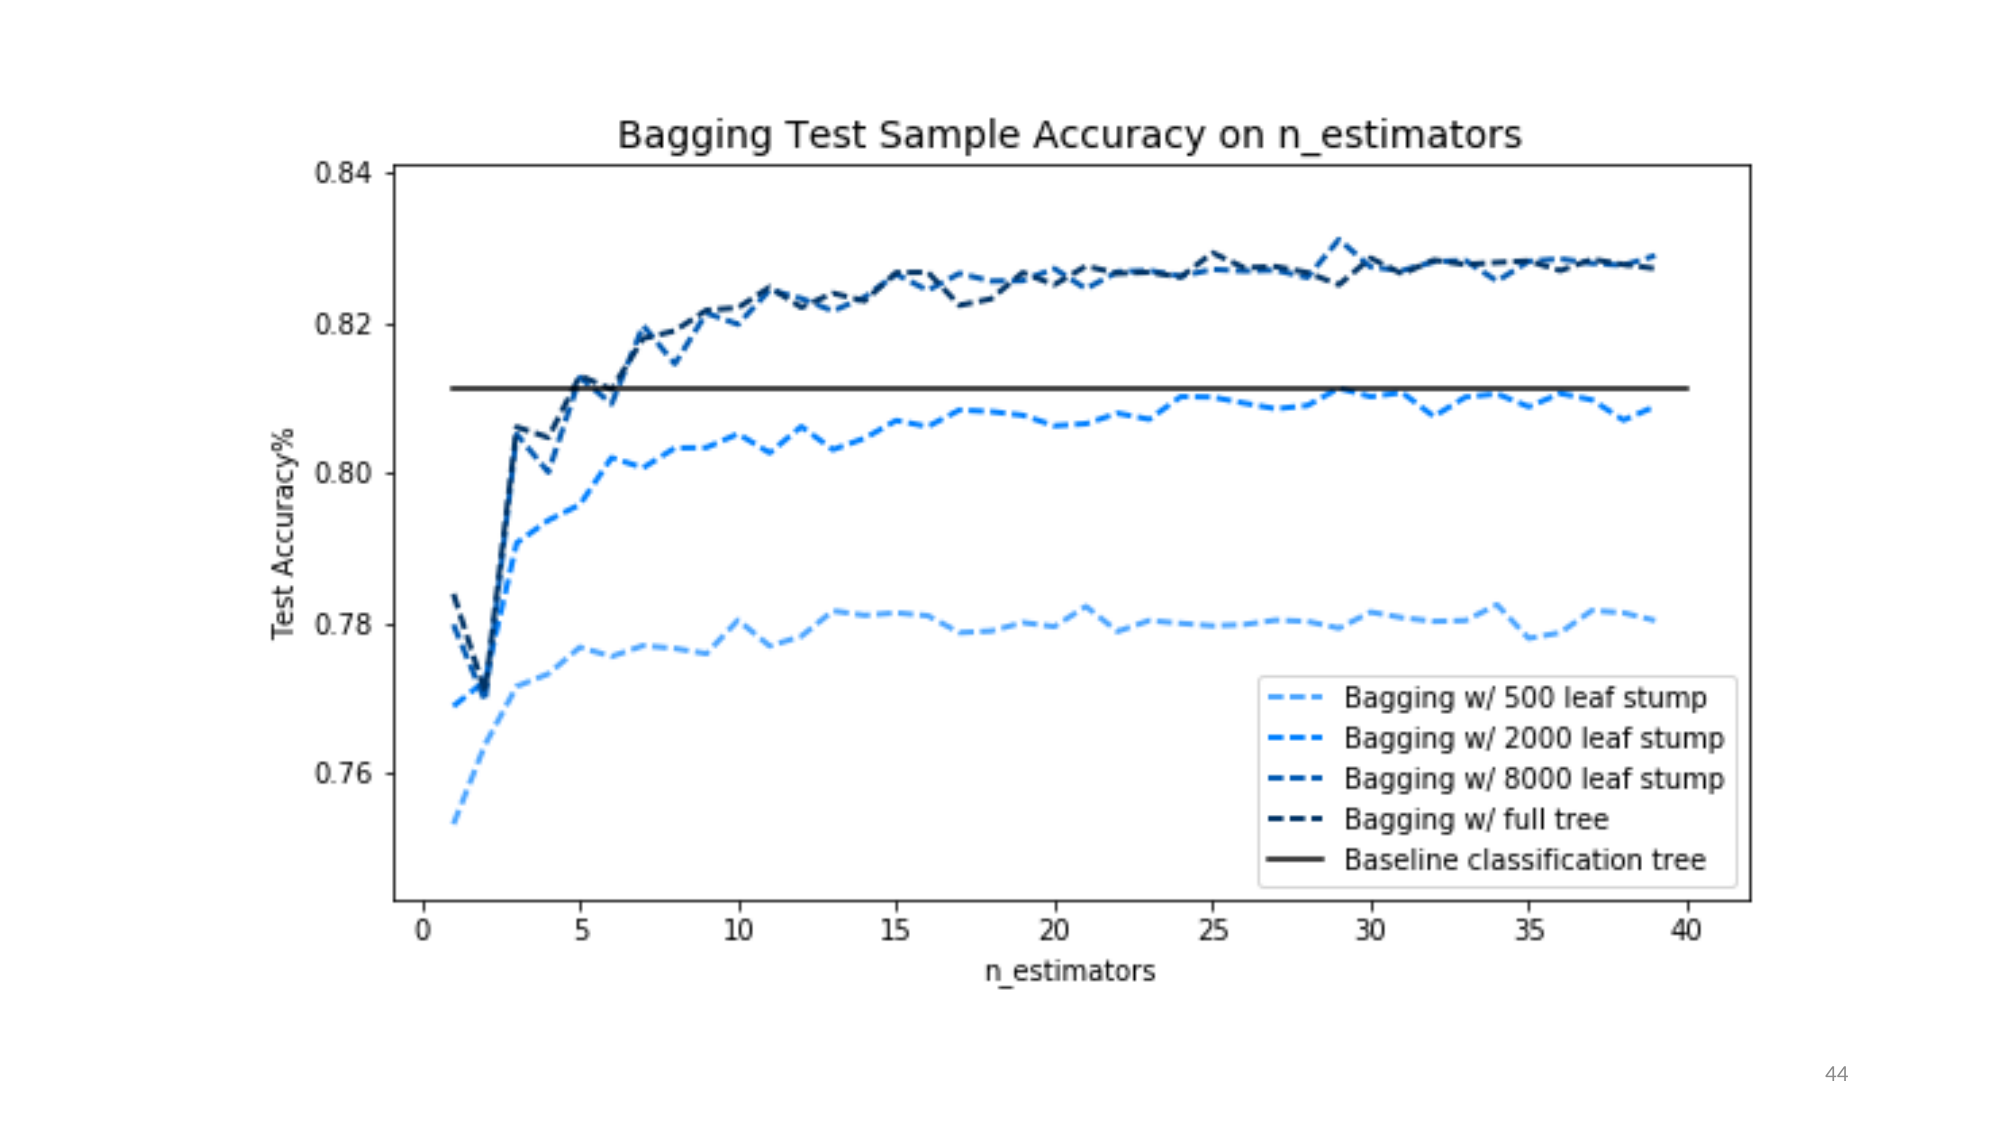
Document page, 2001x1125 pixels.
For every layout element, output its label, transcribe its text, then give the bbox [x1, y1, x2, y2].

slide_number 43 [1413, 1042, 1864, 1103]
picture [256, 100, 1777, 1006]
